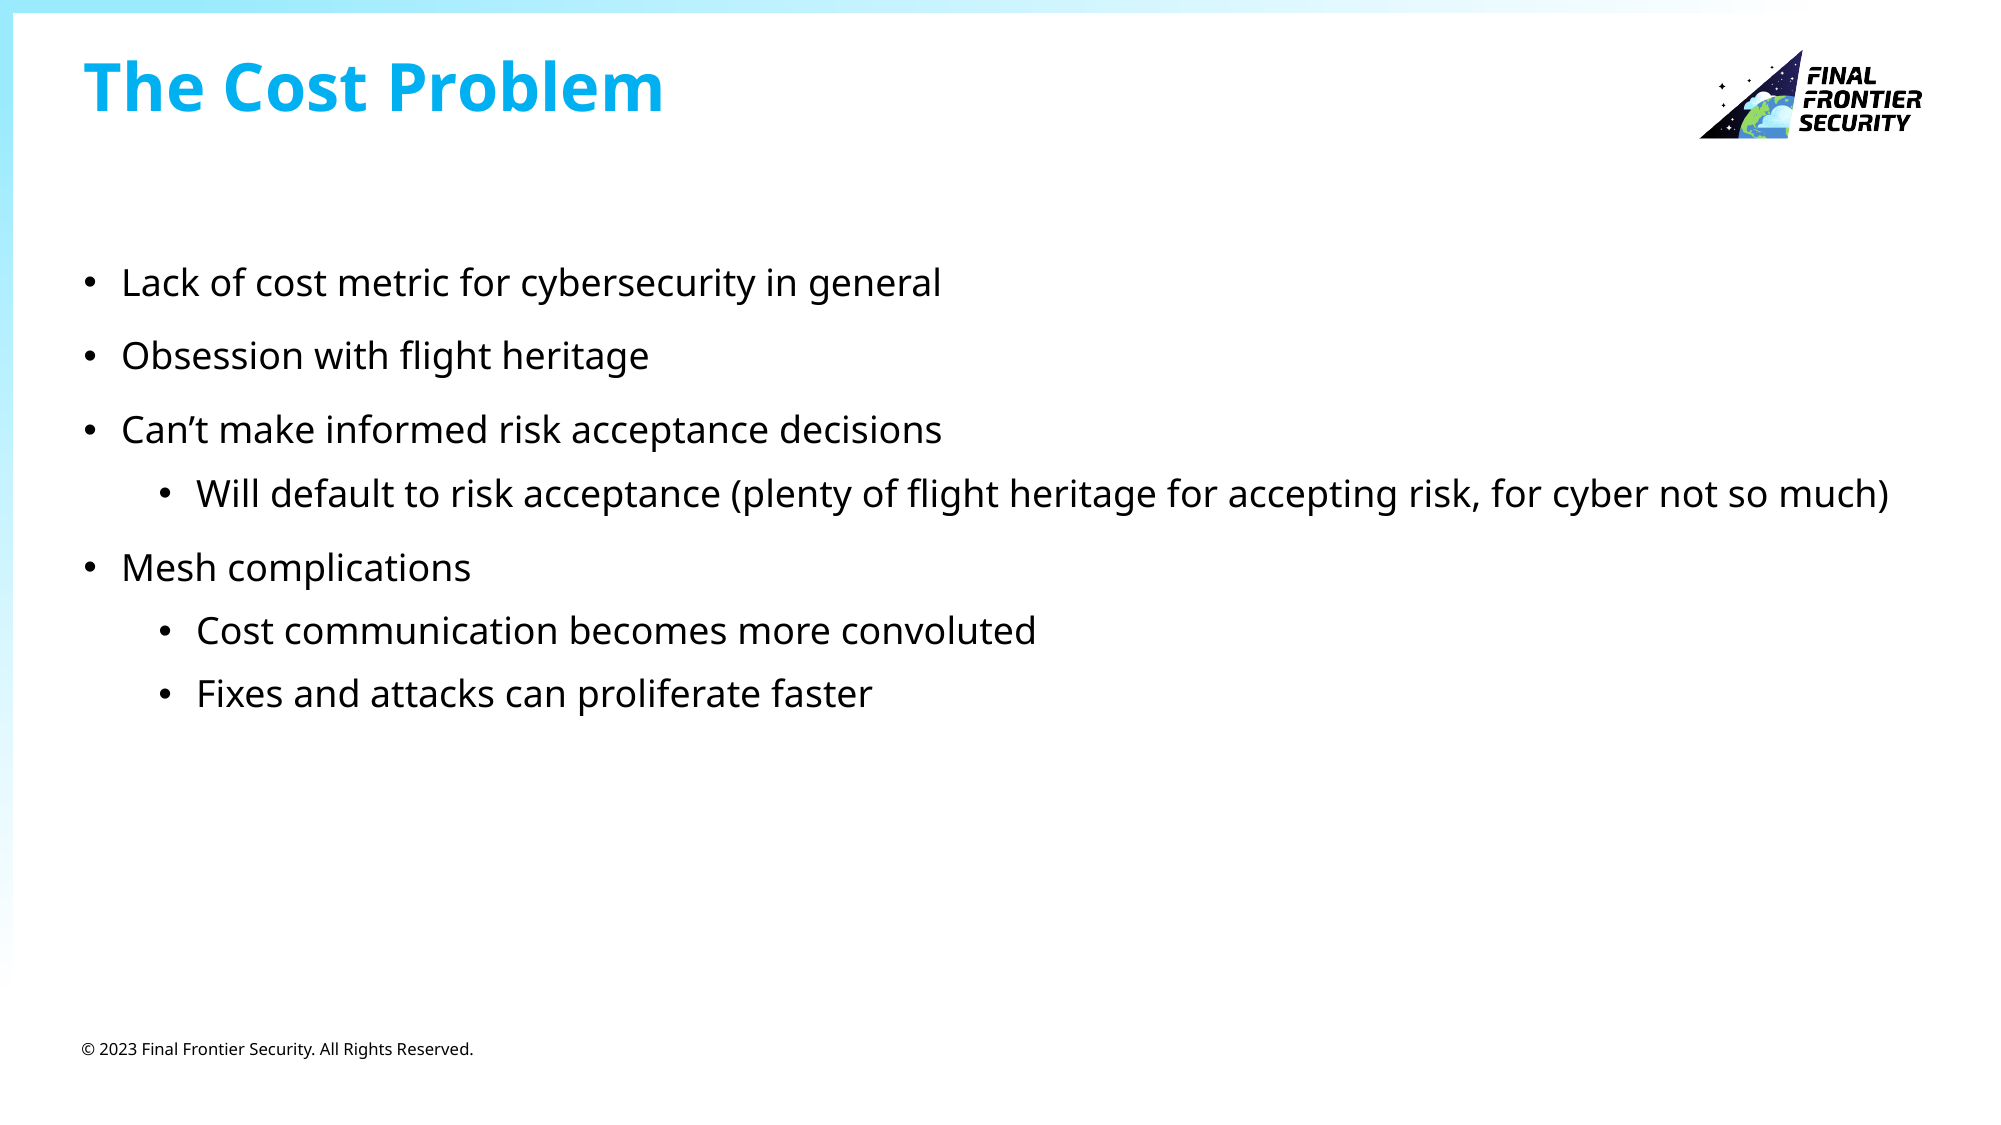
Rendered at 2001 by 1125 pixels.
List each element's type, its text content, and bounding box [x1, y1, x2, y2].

list Lack of cost metric for cybersecurity in general Obsession with flight heritage Can’t make informed risk acceptance decisions Will default to risk acceptance (plenty of flight heritage for accepting risk, for cyber not so much) Mesh complications Cost communication becomes more convoluted Fixes and attacks can proliferate faster [83, 263, 1917, 1021]
title The Cost Problem [83, 54, 1602, 220]
picture [1690, 40, 1931, 148]
